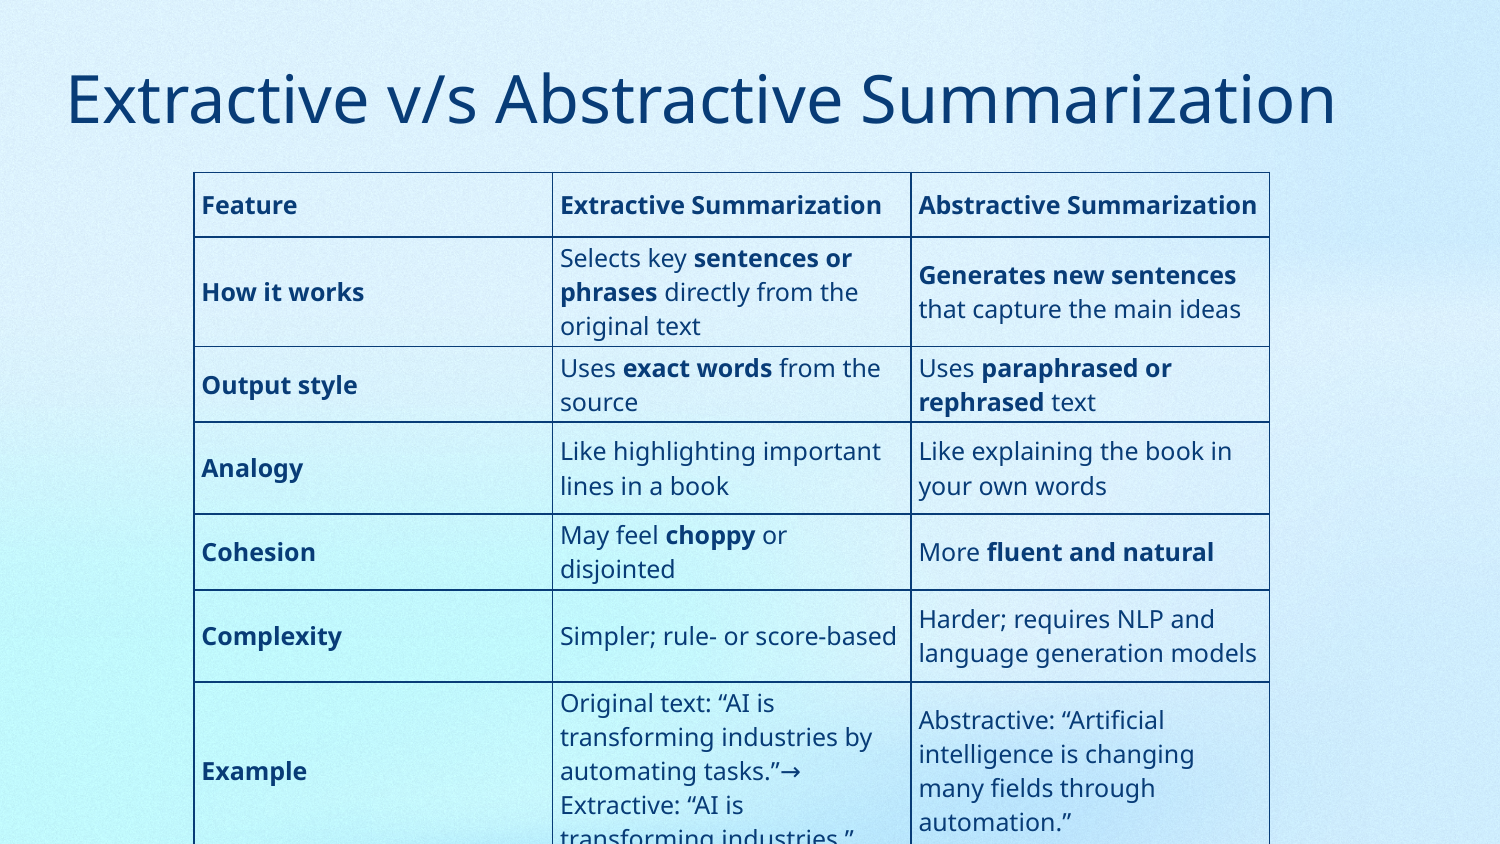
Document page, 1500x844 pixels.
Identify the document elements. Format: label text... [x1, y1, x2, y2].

table_header Feature [195, 173, 552, 236]
table_cell Uses exact words from the source [553, 347, 910, 421]
title Extractive v/s Abstractive Summarization [50, 17, 1476, 153]
table_header Extractive Summarization [553, 173, 910, 236]
table_cell Generates new sentences that capture the main ideas [912, 238, 1269, 346]
table_cell Selects key sentences or phrases directly from the original text [553, 238, 910, 346]
picture [0, 0, 1500, 844]
table_cell Analogy [195, 423, 552, 513]
table_cell Cohesion [195, 515, 552, 589]
table_cell Example [195, 683, 552, 844]
table_cell Simpler; rule- or score-based [553, 591, 910, 681]
table_cell Original text: “AI is transforming industries by automating tasks.”→ Extractive: “AI is transforming industries.” [553, 683, 910, 844]
table_header Abstractive Summarization [912, 173, 1269, 236]
table_cell How it works [195, 238, 552, 346]
table_cell Like highlighting important lines in a book [553, 423, 910, 513]
table_cell May feel choppy or disjointed [553, 515, 910, 589]
table_cell Output style [195, 347, 552, 421]
table_cell More fluent and natural [912, 515, 1269, 589]
table_cell Abstractive: “Artificial intelligence is changing many fields through automation.” [912, 683, 1269, 844]
table_cell Complexity [195, 591, 552, 681]
table_cell Uses paraphrased or rephrased text [912, 347, 1269, 421]
table_cell Harder; requires NLP and language generation models [912, 591, 1269, 681]
table_cell Like explaining the book in your own words [912, 423, 1269, 513]
